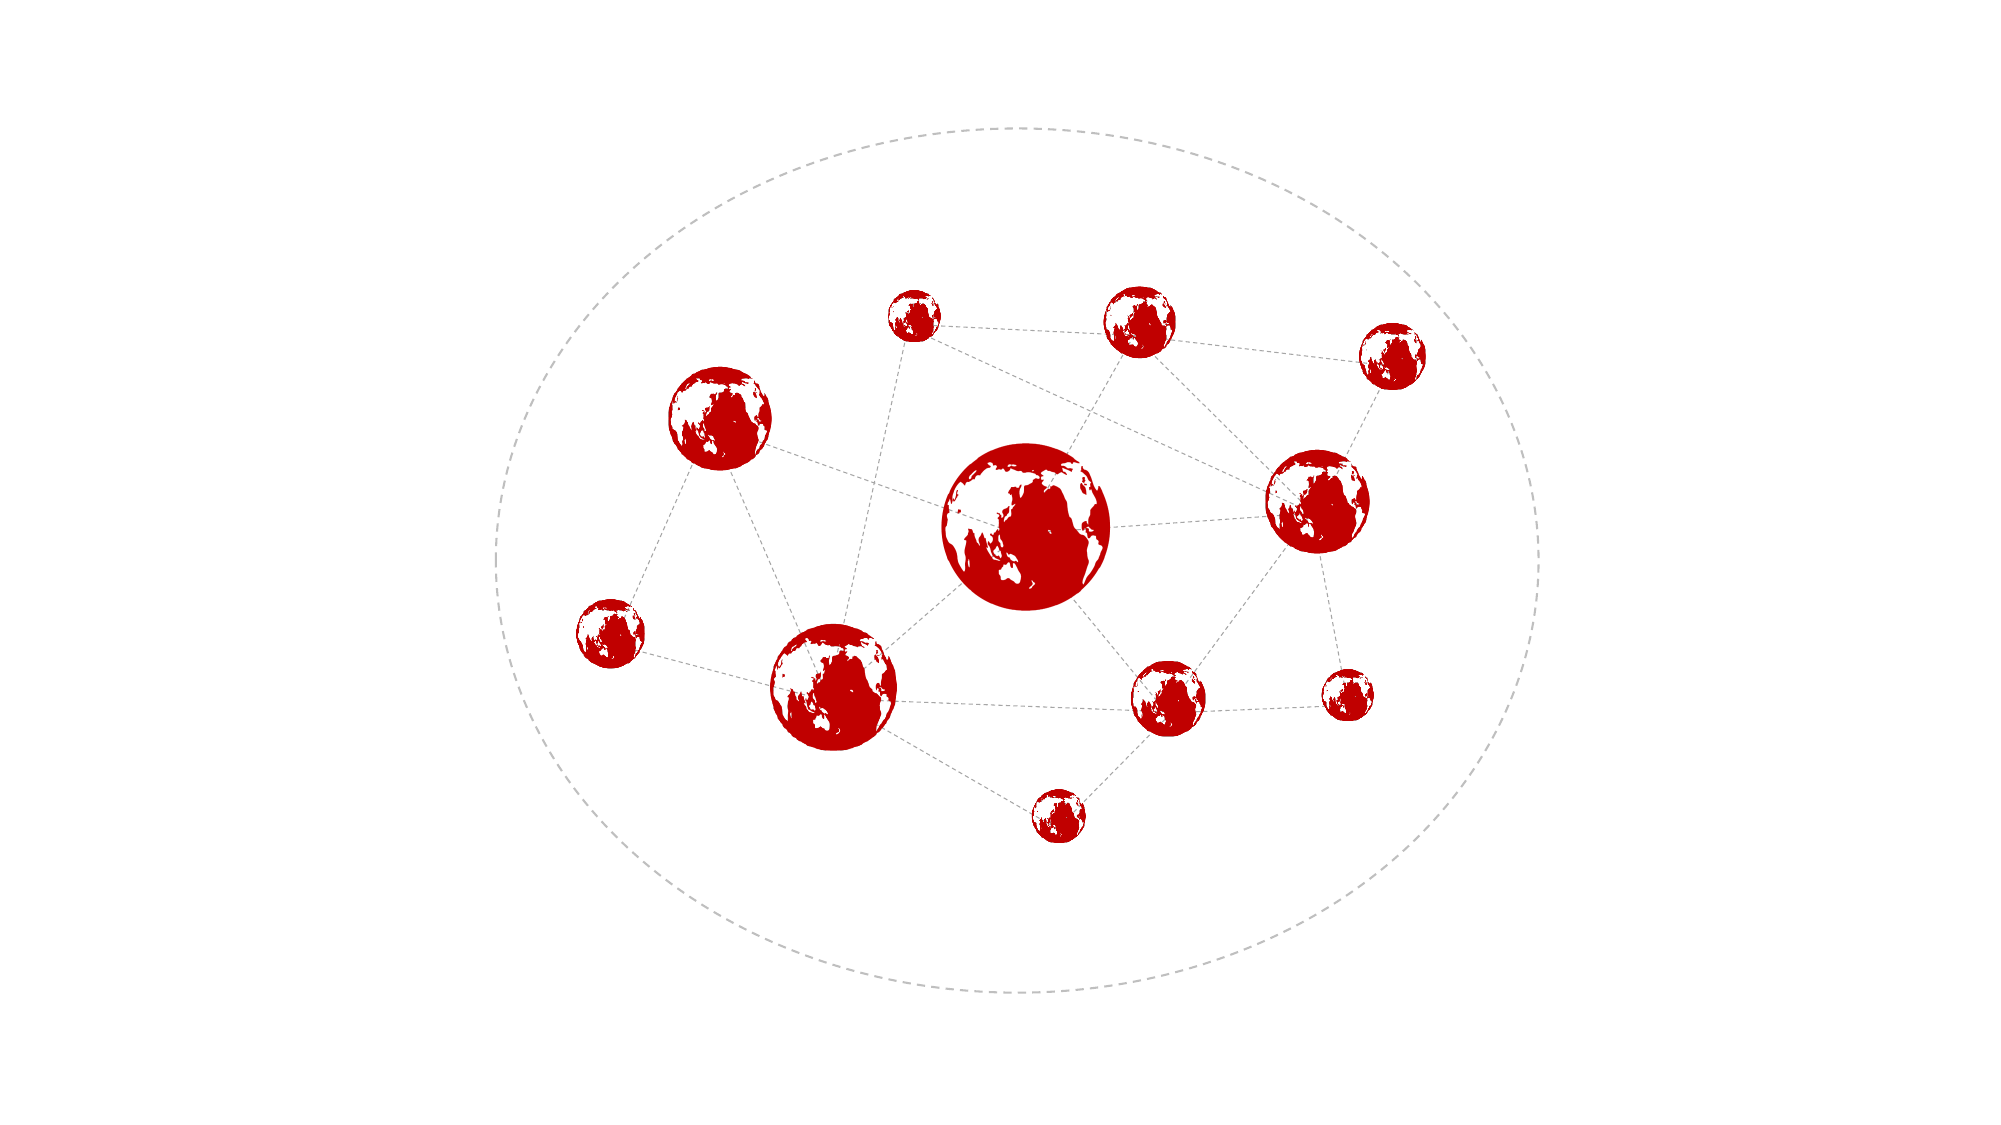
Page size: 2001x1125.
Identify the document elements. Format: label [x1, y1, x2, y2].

picture [1027, 783, 1089, 847]
picture [1353, 315, 1430, 395]
picture [1124, 652, 1211, 742]
text_box [494, 127, 1540, 994]
text_box [611, 324, 1395, 829]
picture [883, 284, 944, 346]
picture [927, 425, 1121, 624]
picture [1256, 438, 1376, 561]
picture [569, 591, 649, 673]
picture [1096, 278, 1180, 363]
picture [1317, 662, 1377, 725]
picture [759, 610, 905, 760]
picture [658, 355, 778, 478]
